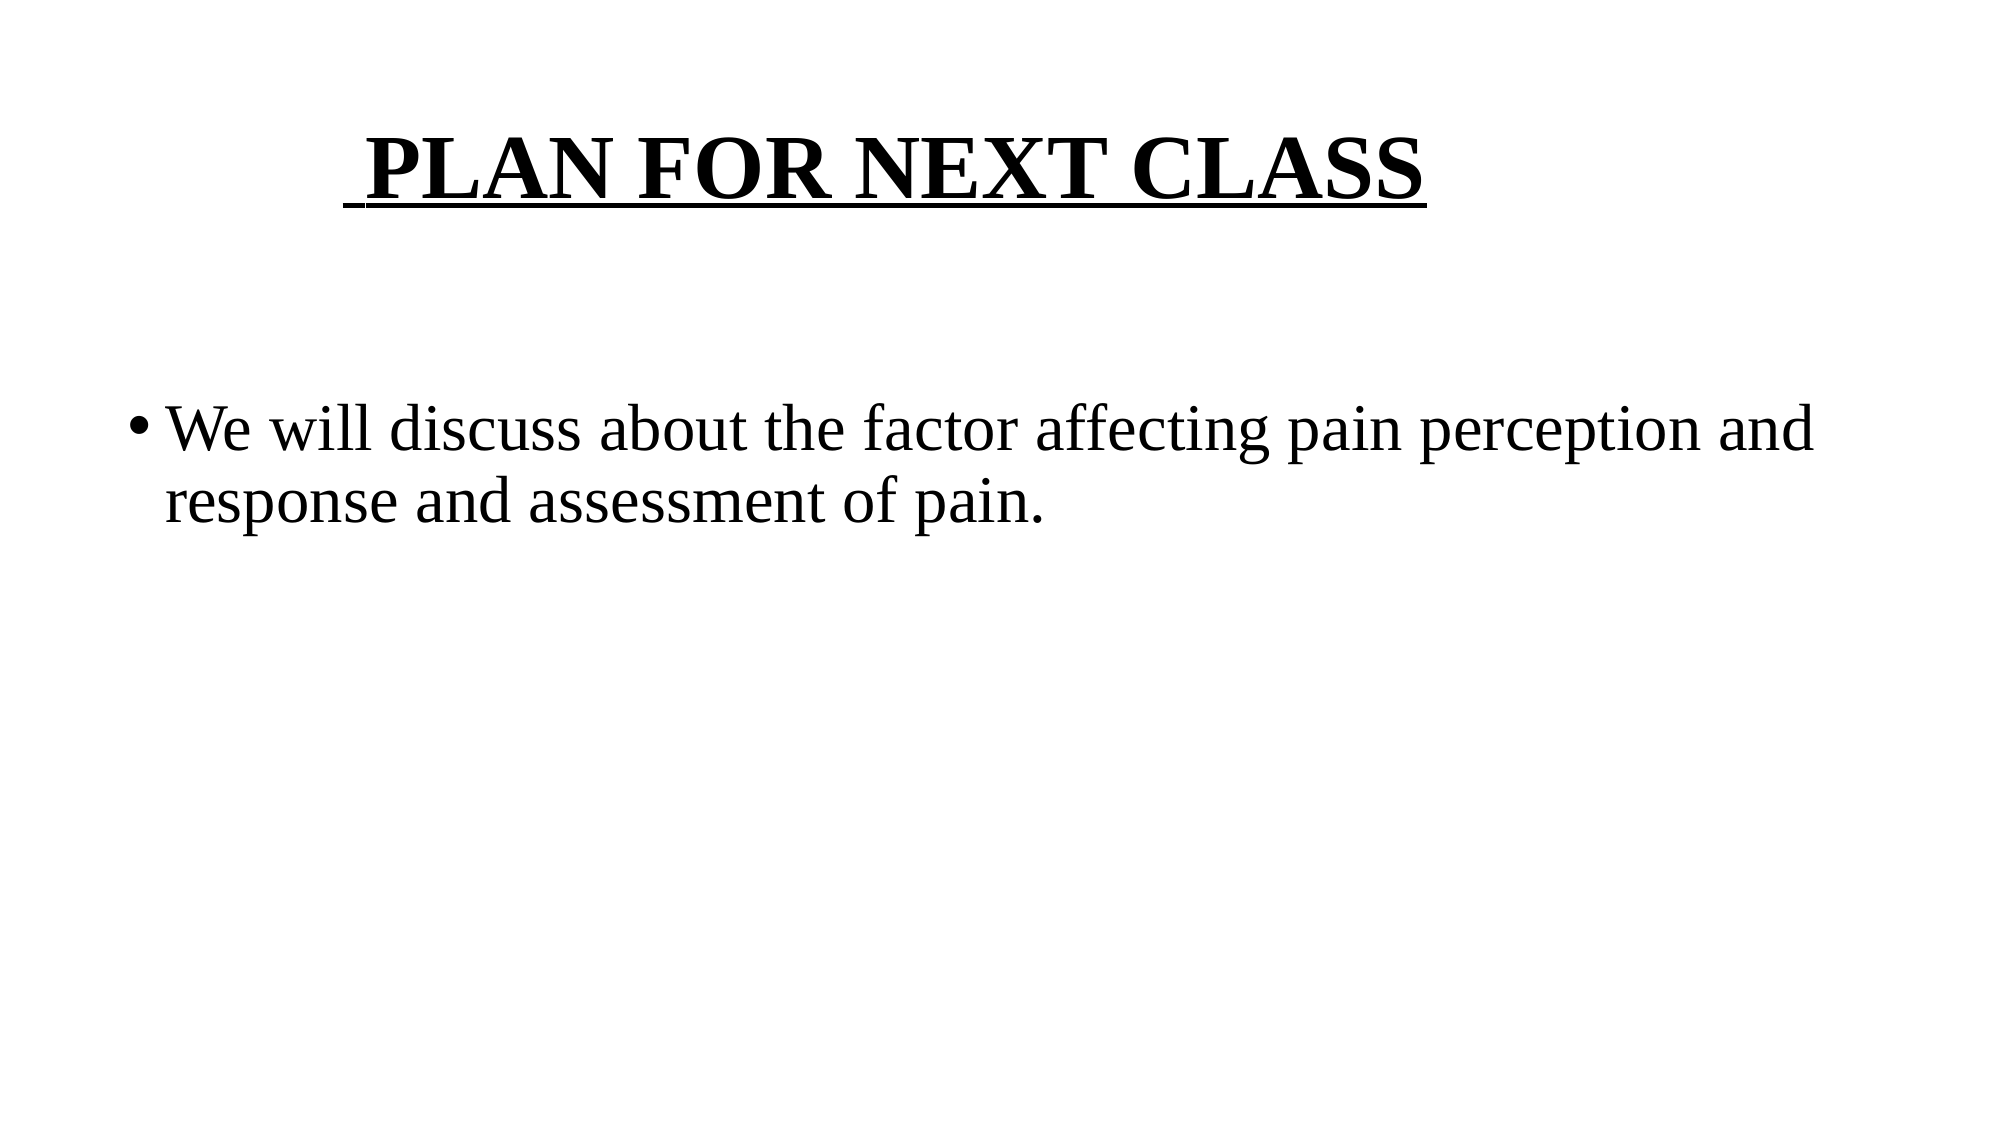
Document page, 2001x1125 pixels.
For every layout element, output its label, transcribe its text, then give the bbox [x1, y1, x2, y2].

list We will discuss about the factor affecting pain perception and response and assessment of pain. [112, 384, 1838, 1099]
title PLAN FOR NEXT CLASS [327, 59, 1863, 278]
